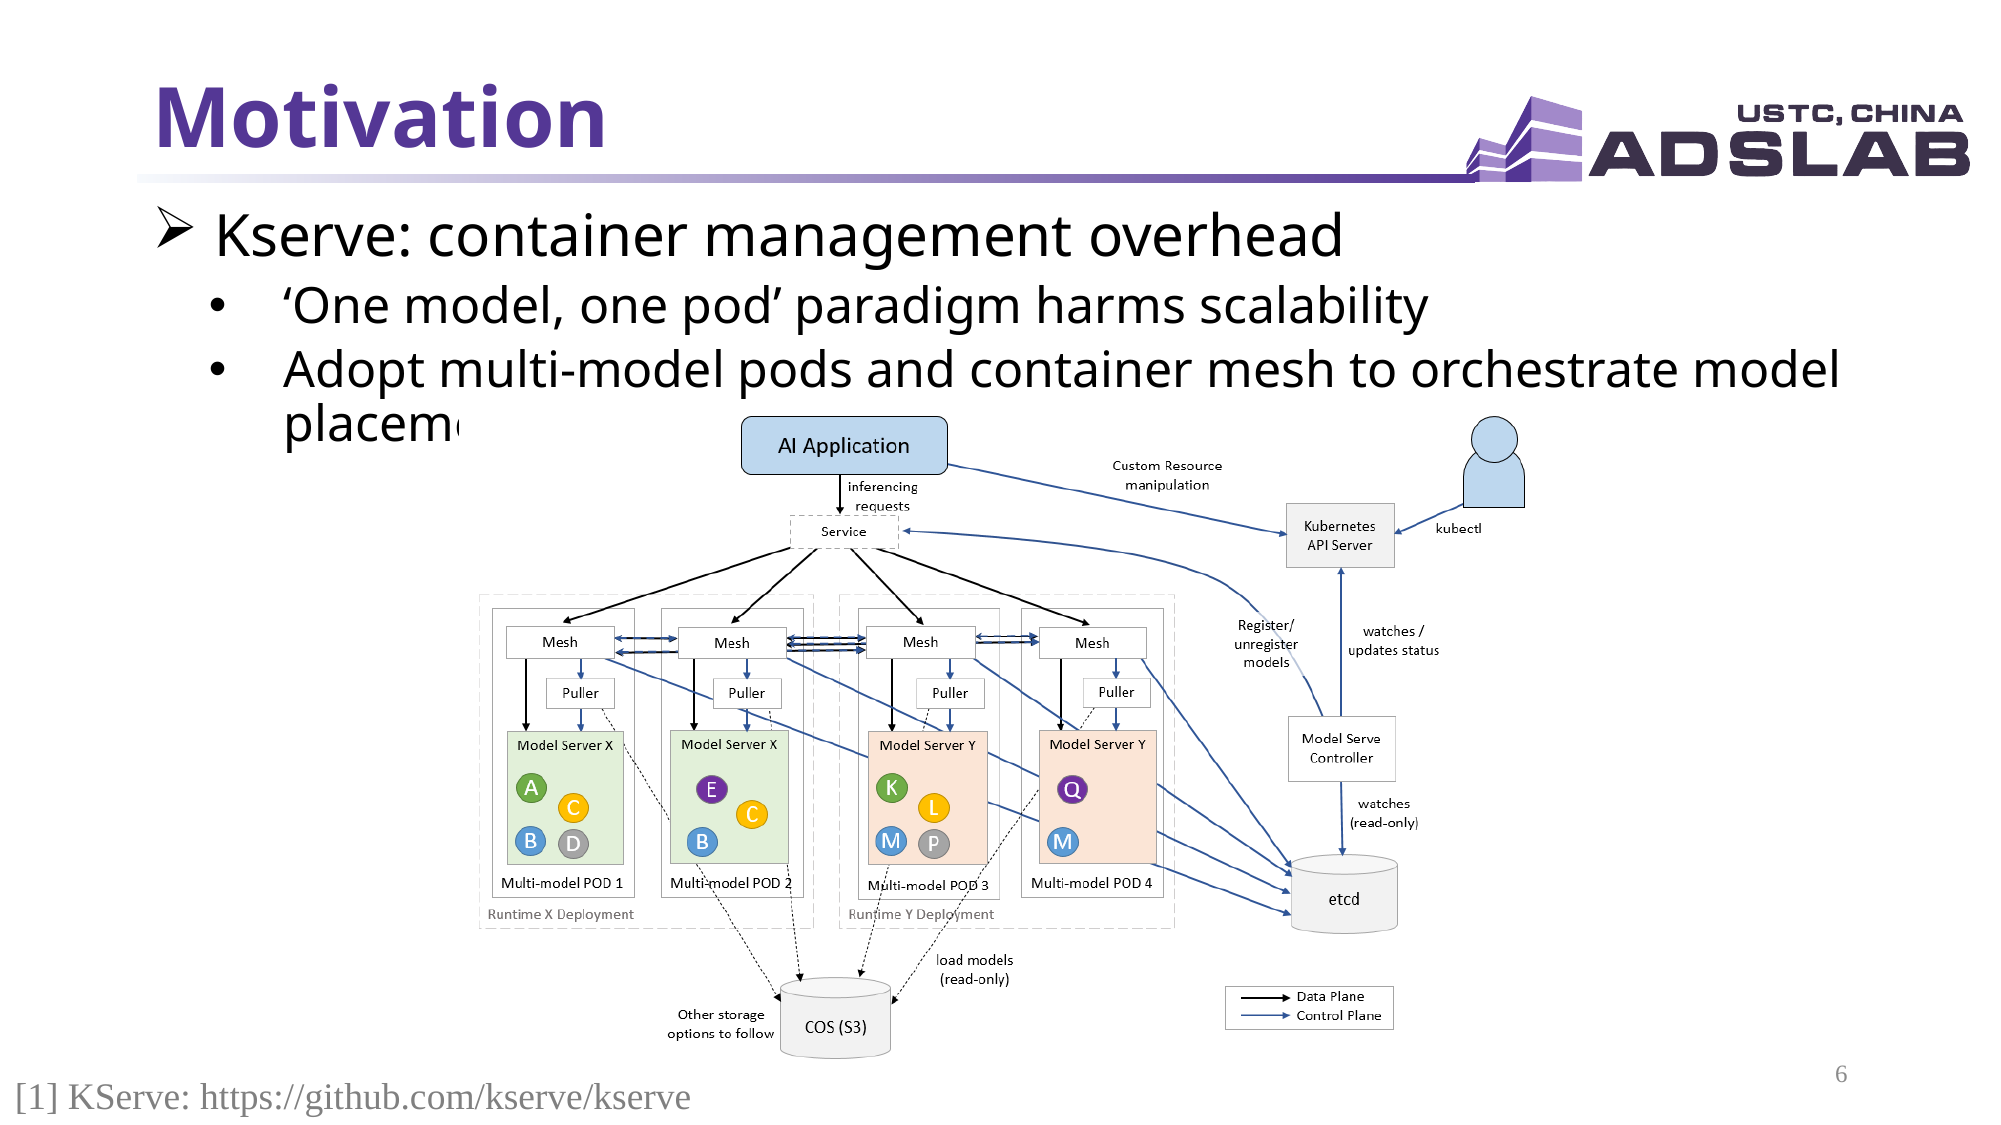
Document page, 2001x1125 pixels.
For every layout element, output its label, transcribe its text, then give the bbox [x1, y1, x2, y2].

list Kserve: container management overhead ‘One model, one pod’ paradigm harms scalability Adopt multi-model pods and container mesh to orchestrate model placement [137, 199, 1894, 1014]
text_box [1] KServe: https://github.com/kserve/kserve [0, 1064, 2000, 1125]
title Motivation [137, 63, 1863, 177]
picture [459, 406, 1541, 1078]
picture [1470, 93, 1976, 183]
